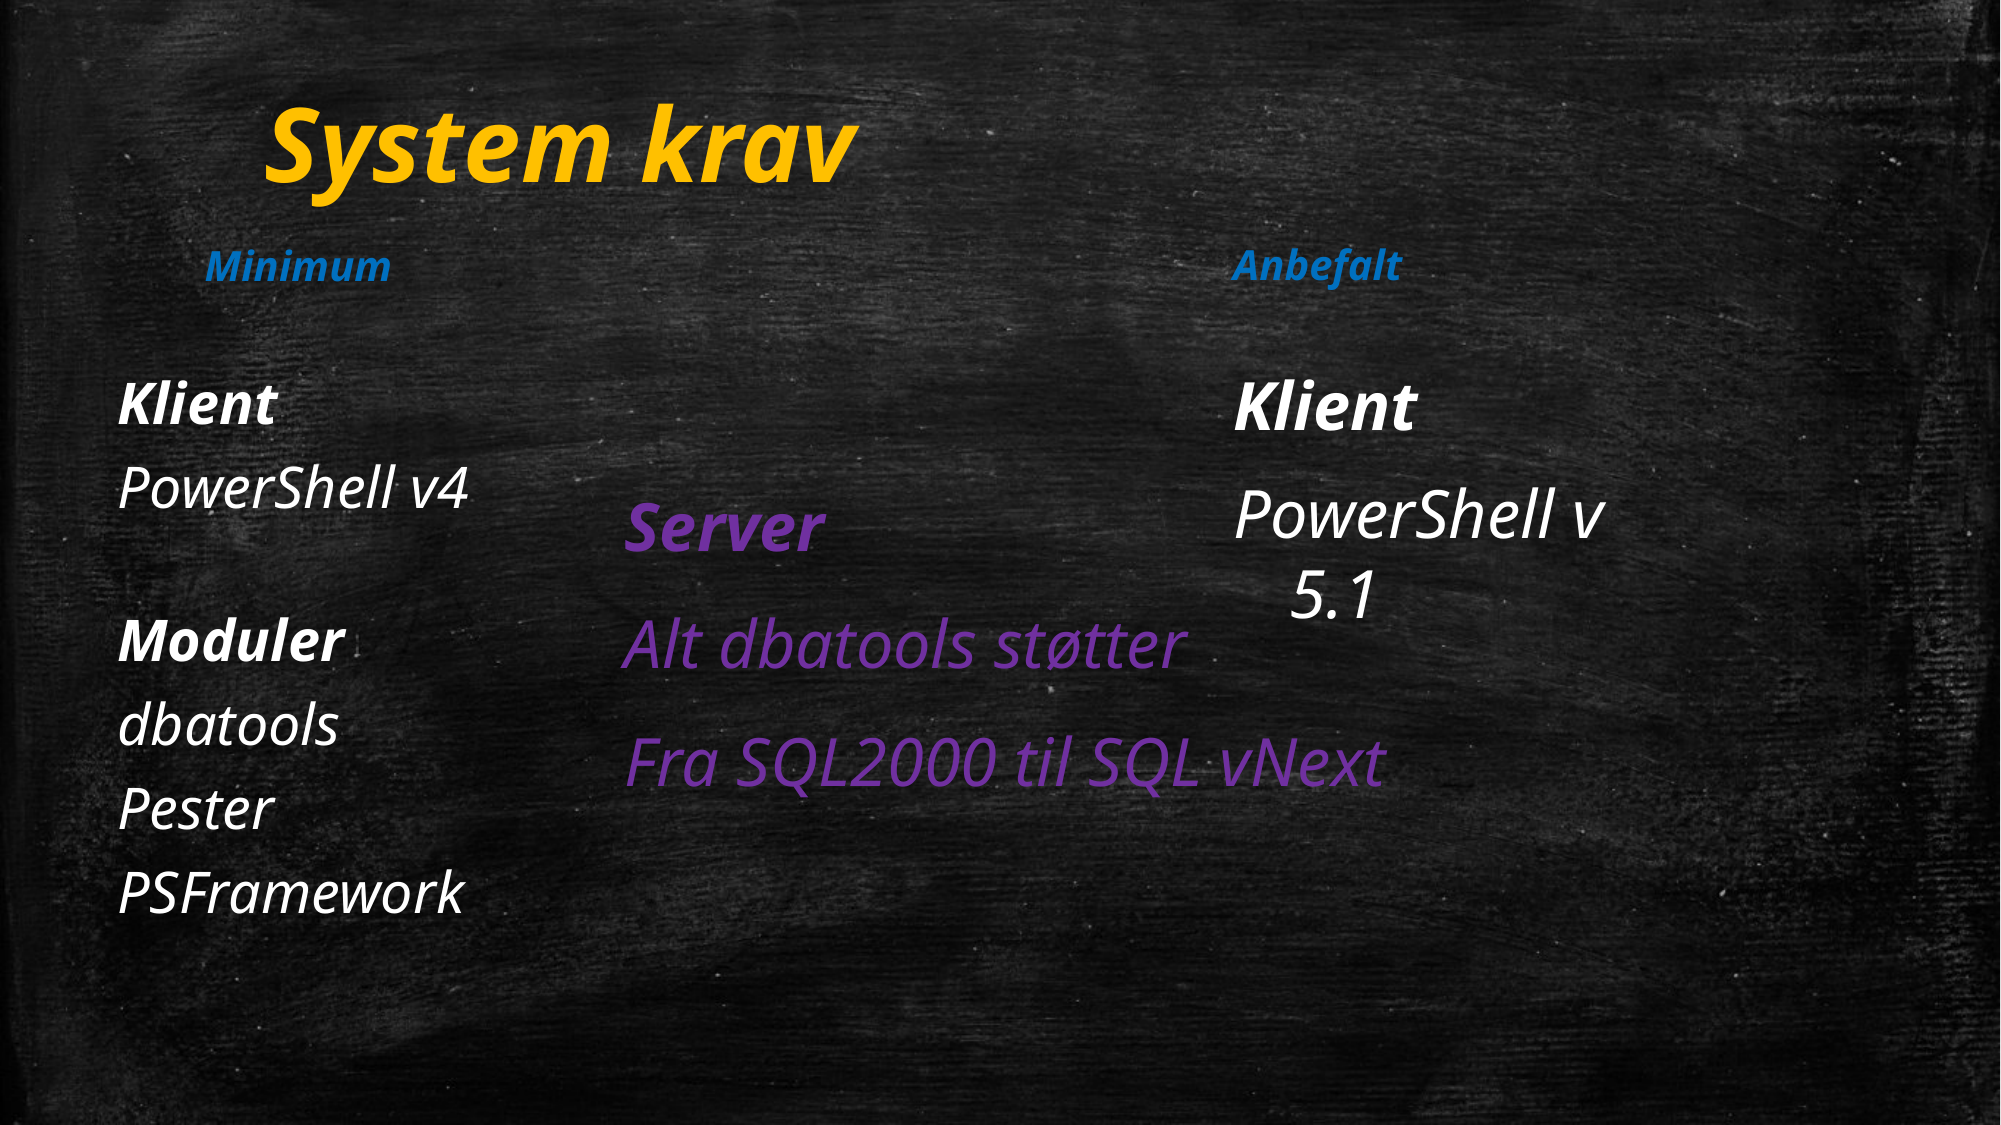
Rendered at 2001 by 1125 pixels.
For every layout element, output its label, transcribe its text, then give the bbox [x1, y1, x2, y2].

list Klient PowerShell v4 Moduler dbatools Pester PSFramework [102, 359, 979, 936]
text_box Server Alt dbatools støtter Fra SQL2000 til SQL vNext [613, 479, 1429, 673]
list Minimum [189, 233, 794, 298]
title System krav [249, 45, 1751, 213]
list Anbefalt [1218, 233, 1635, 298]
list Klient PowerShell v 5.1 [1218, 356, 1670, 550]
